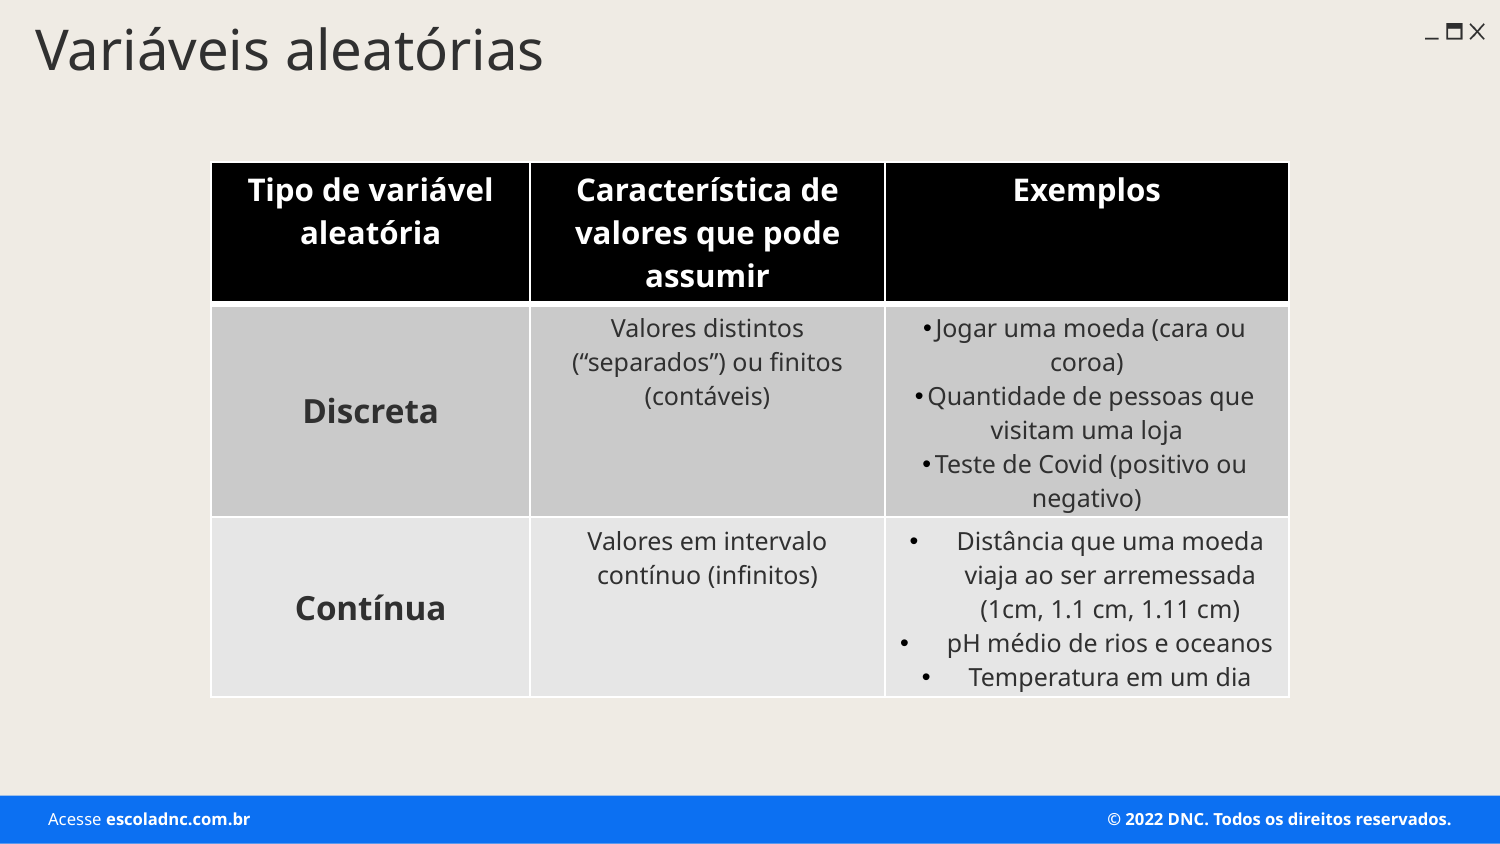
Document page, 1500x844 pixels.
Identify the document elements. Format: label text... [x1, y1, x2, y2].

text_box [210, 224, 1500, 300]
table_cell Discreta [212, 307, 529, 516]
table_cell Valores em intervalo contínuo (infinitos) [531, 518, 884, 696]
table_cell Jogar uma moeda (cara ou coroa) Quantidade de pessoas que visitam uma loja Teste de Covid (positivo ou negativo) [886, 307, 1288, 516]
table_cell Valores distintos (“separados”) ou finitos (contáveis) [531, 307, 884, 516]
table_header Tipo de variável aleatória [212, 163, 529, 224]
table_cell Distância que uma moeda viaja ao ser arremessada (1cm, 1.1 cm, 1.11 cm) pH médio de rios e oceanos Temperatura em um dia [886, 518, 1288, 696]
text_box Variáveis aleatórias [23, 8, 1322, 88]
table_header Característica de valores que pode assumir [531, 163, 884, 224]
table_cell Contínua [212, 518, 529, 696]
table_header Exemplos [886, 163, 1288, 224]
picture [1425, 23, 1485, 40]
